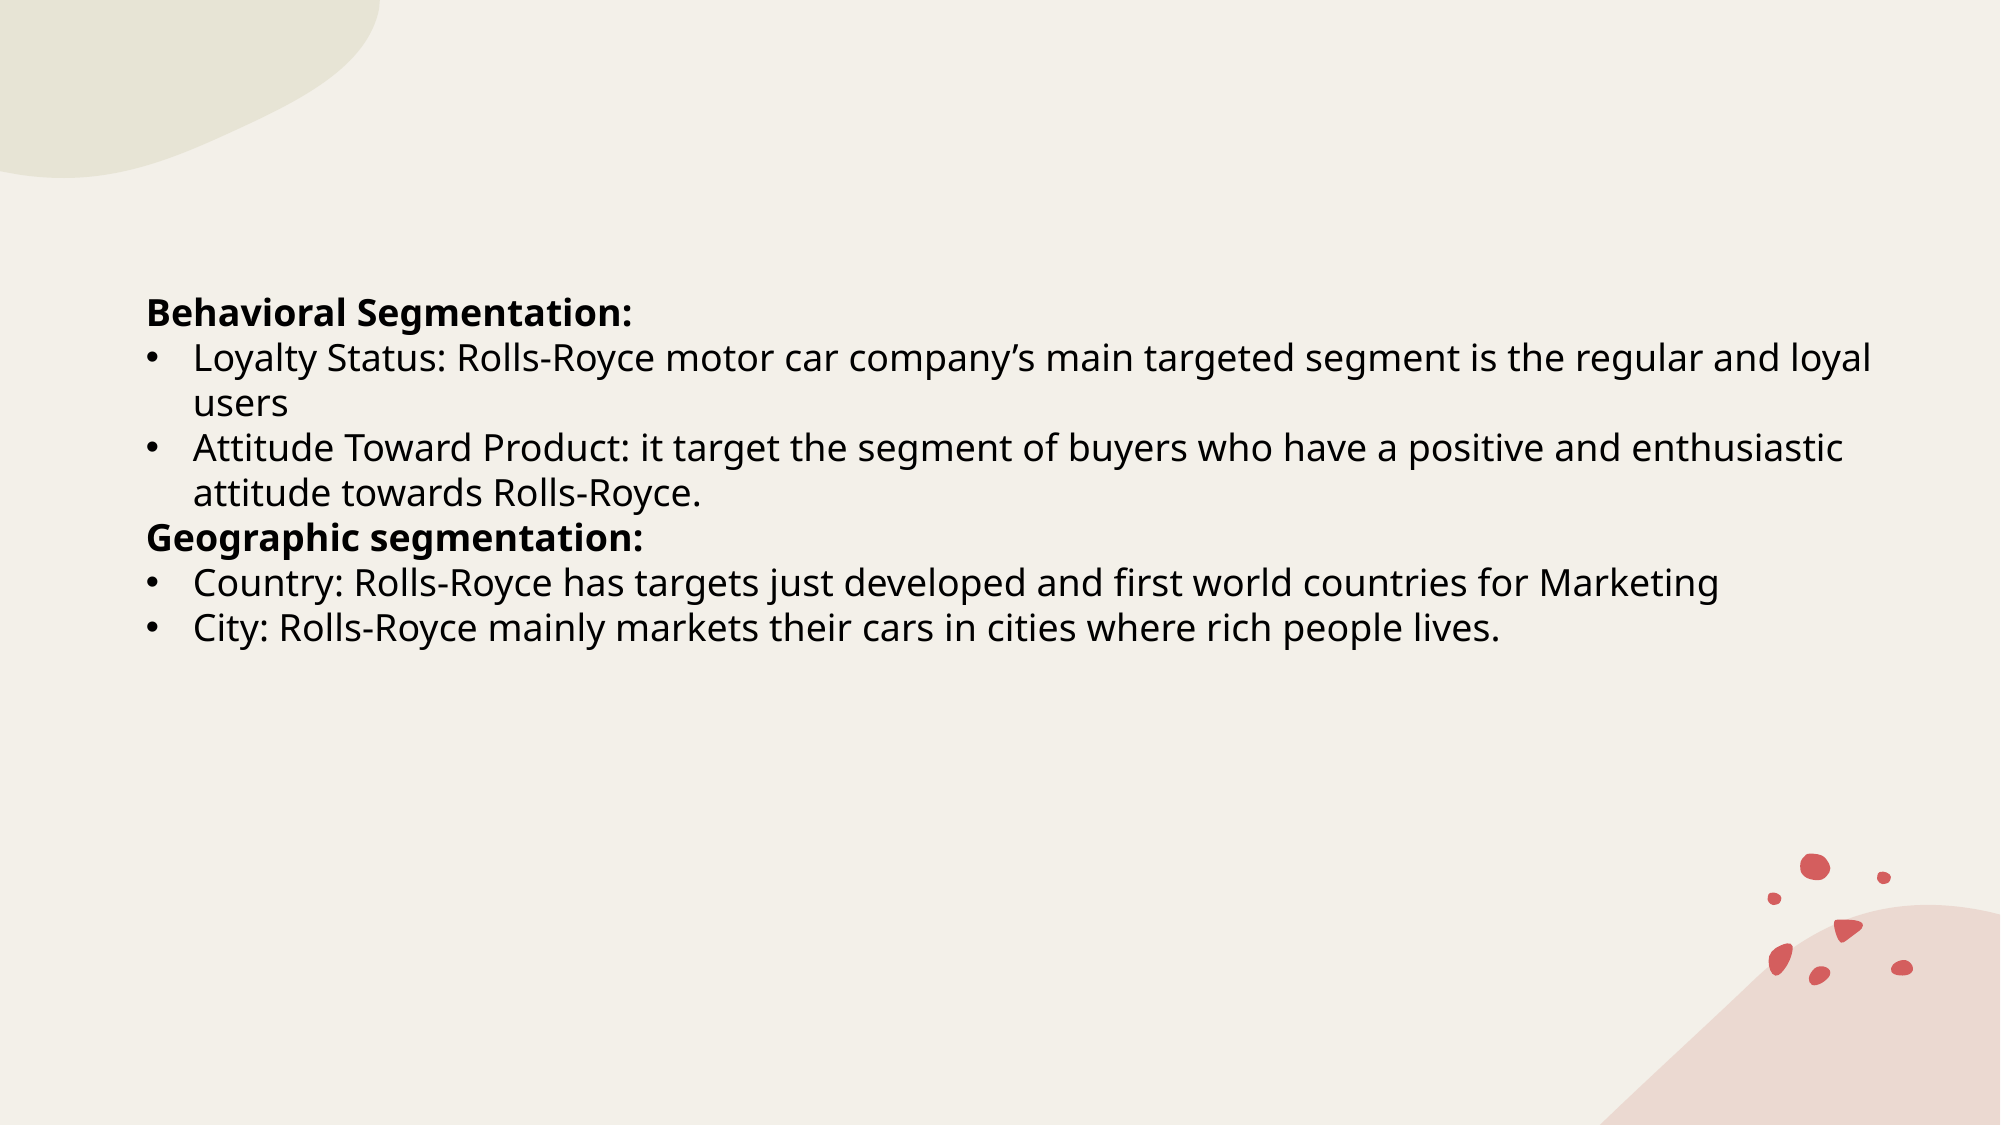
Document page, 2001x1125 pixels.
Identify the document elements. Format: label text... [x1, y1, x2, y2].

text_box Behavioral Segmentation: Loyalty Status: Rolls-Royce motor car company’s main targeted segment is the regular and loyal users Attitude Toward Product: it target the segment of buyers who have a positive and enthusiastic attitude towards Rolls-Royce. Geographic segmentation: Country: Rolls-Royce has targets just developed and first world countries for Marketing City: Rolls-Royce mainly markets their cars in cities where rich people lives. [130, 281, 1912, 702]
